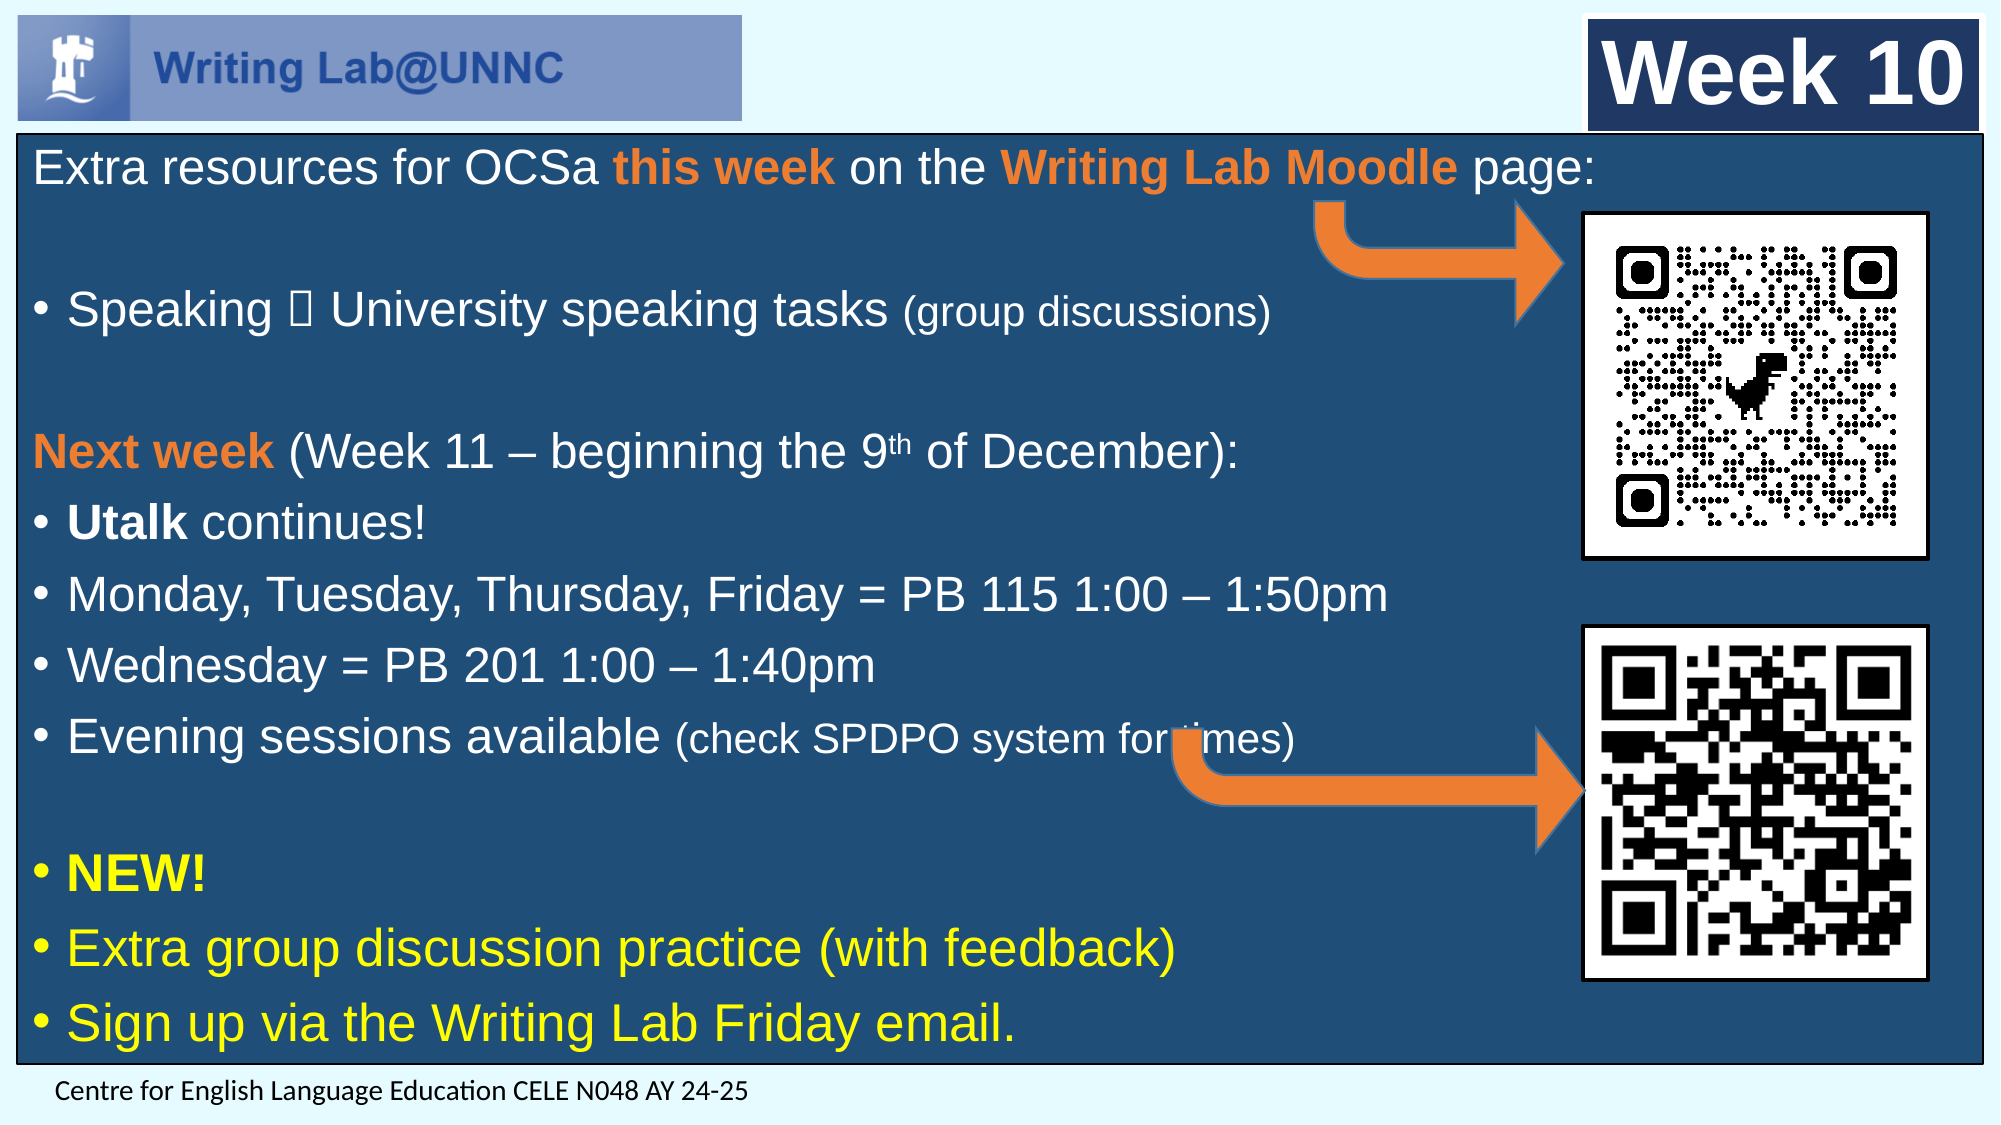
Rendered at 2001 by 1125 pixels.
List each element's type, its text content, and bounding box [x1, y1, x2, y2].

title Week 10 [1585, 15, 1983, 134]
text_box [1170, 725, 1584, 856]
text_box Centre for English Language Education CELE N048 AY 24-25 [40, 1064, 765, 1115]
text_box [1313, 198, 1566, 329]
picture [1584, 627, 1927, 978]
picture [17, 15, 742, 121]
picture [1584, 215, 1927, 557]
list Extra resources for OCSa this week on the Writing Lab Moodle page: Speaking  University speaking tasks (group discussions) Next week (Week 11 – beginning the 9th of December): Utalk continues! Monday, Tuesday, Thursday, Friday = PB 115 1:00 – 1:50pm Wednesday = PB 201 1:00 – 1:40pm Evening sessions available (check SPDPO system for times) NEW! Extra group discussion practice (with feedback) Sign up via the Writing Lab Friday email. [17, 134, 1983, 1065]
